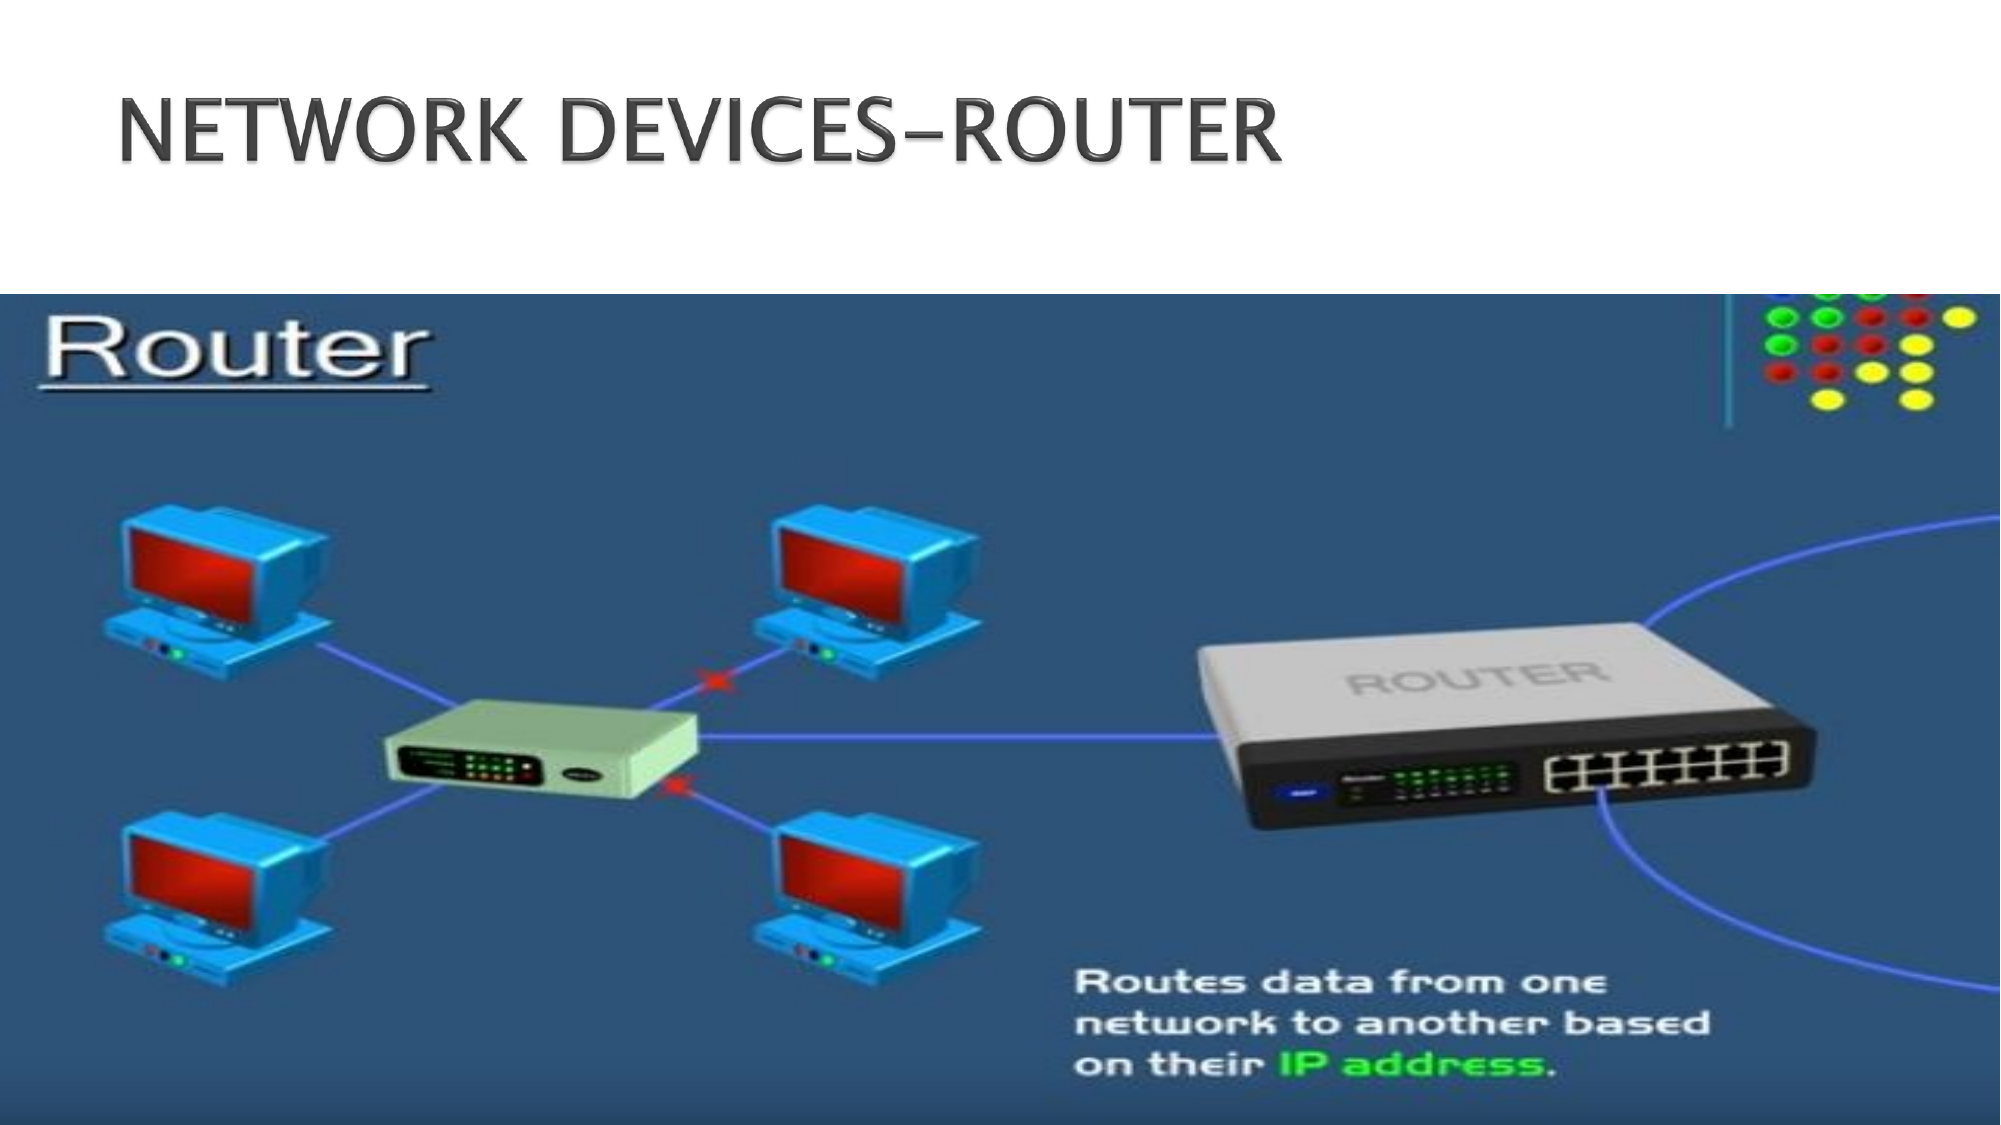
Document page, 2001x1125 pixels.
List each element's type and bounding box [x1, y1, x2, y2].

picture [118, 95, 1285, 169]
picture [0, 293, 2000, 1125]
